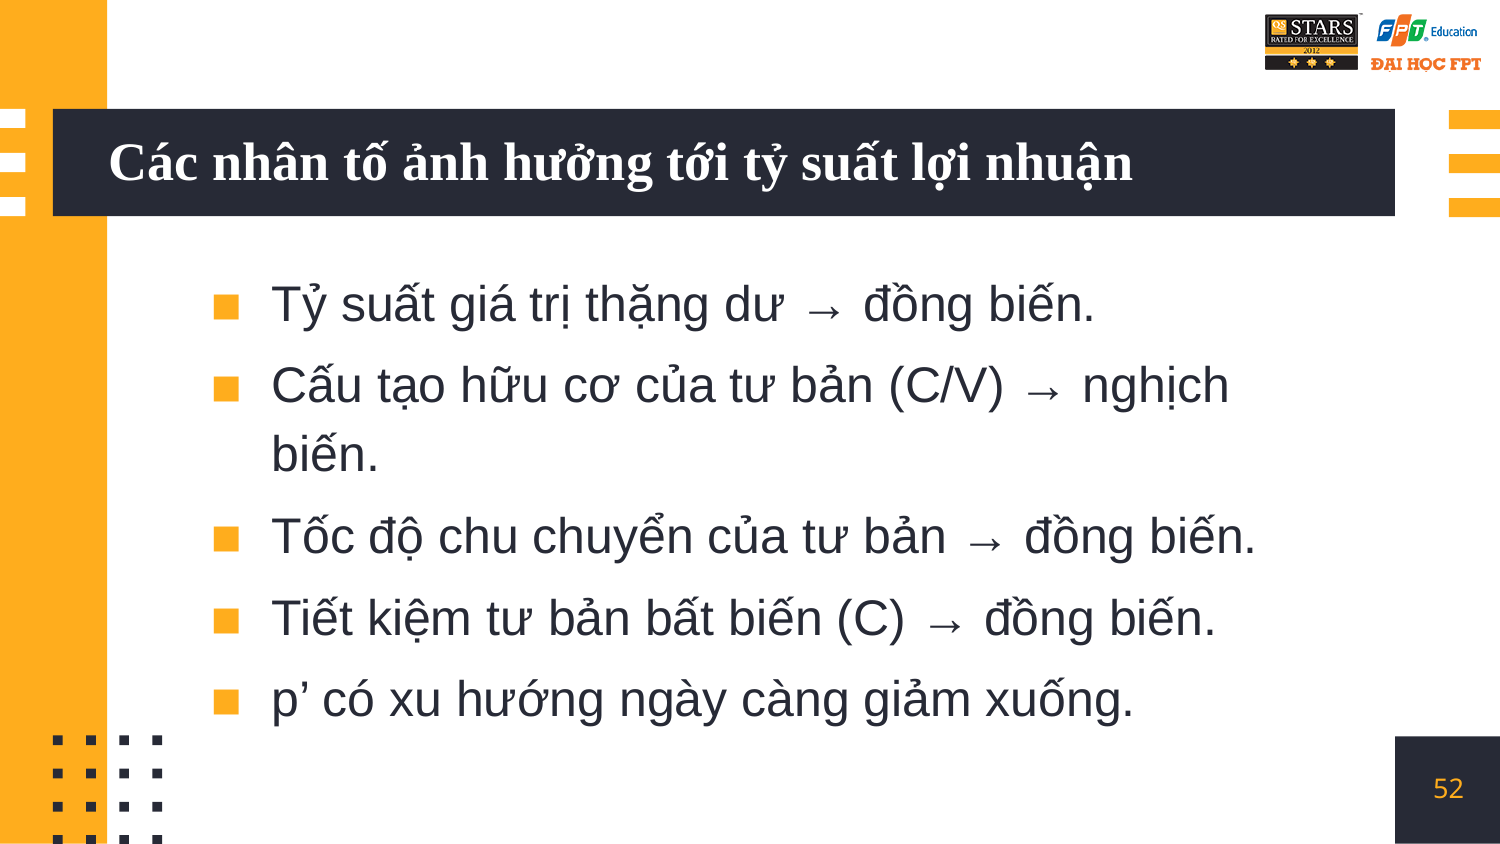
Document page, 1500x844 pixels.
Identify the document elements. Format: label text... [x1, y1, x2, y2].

list Tỷ suất giá trị thặng dư → đồng biến. Cấu tạo hữu cơ của tư bản (C/V) → nghịch biến. Tốc độ chu chuyển của tư bản → đồng biến. Tiết kiệm tư bản bất biến (C) → đồng biến. p’ có xu hướng ngày càng giảm xuống. [196, 262, 1288, 736]
slide_number 52 [1395, 736, 1500, 844]
picture [1265, 13, 1481, 72]
title Các nhân tố ảnh hưởng tới tỷ suất lợi nhuận [108, 108, 1396, 217]
